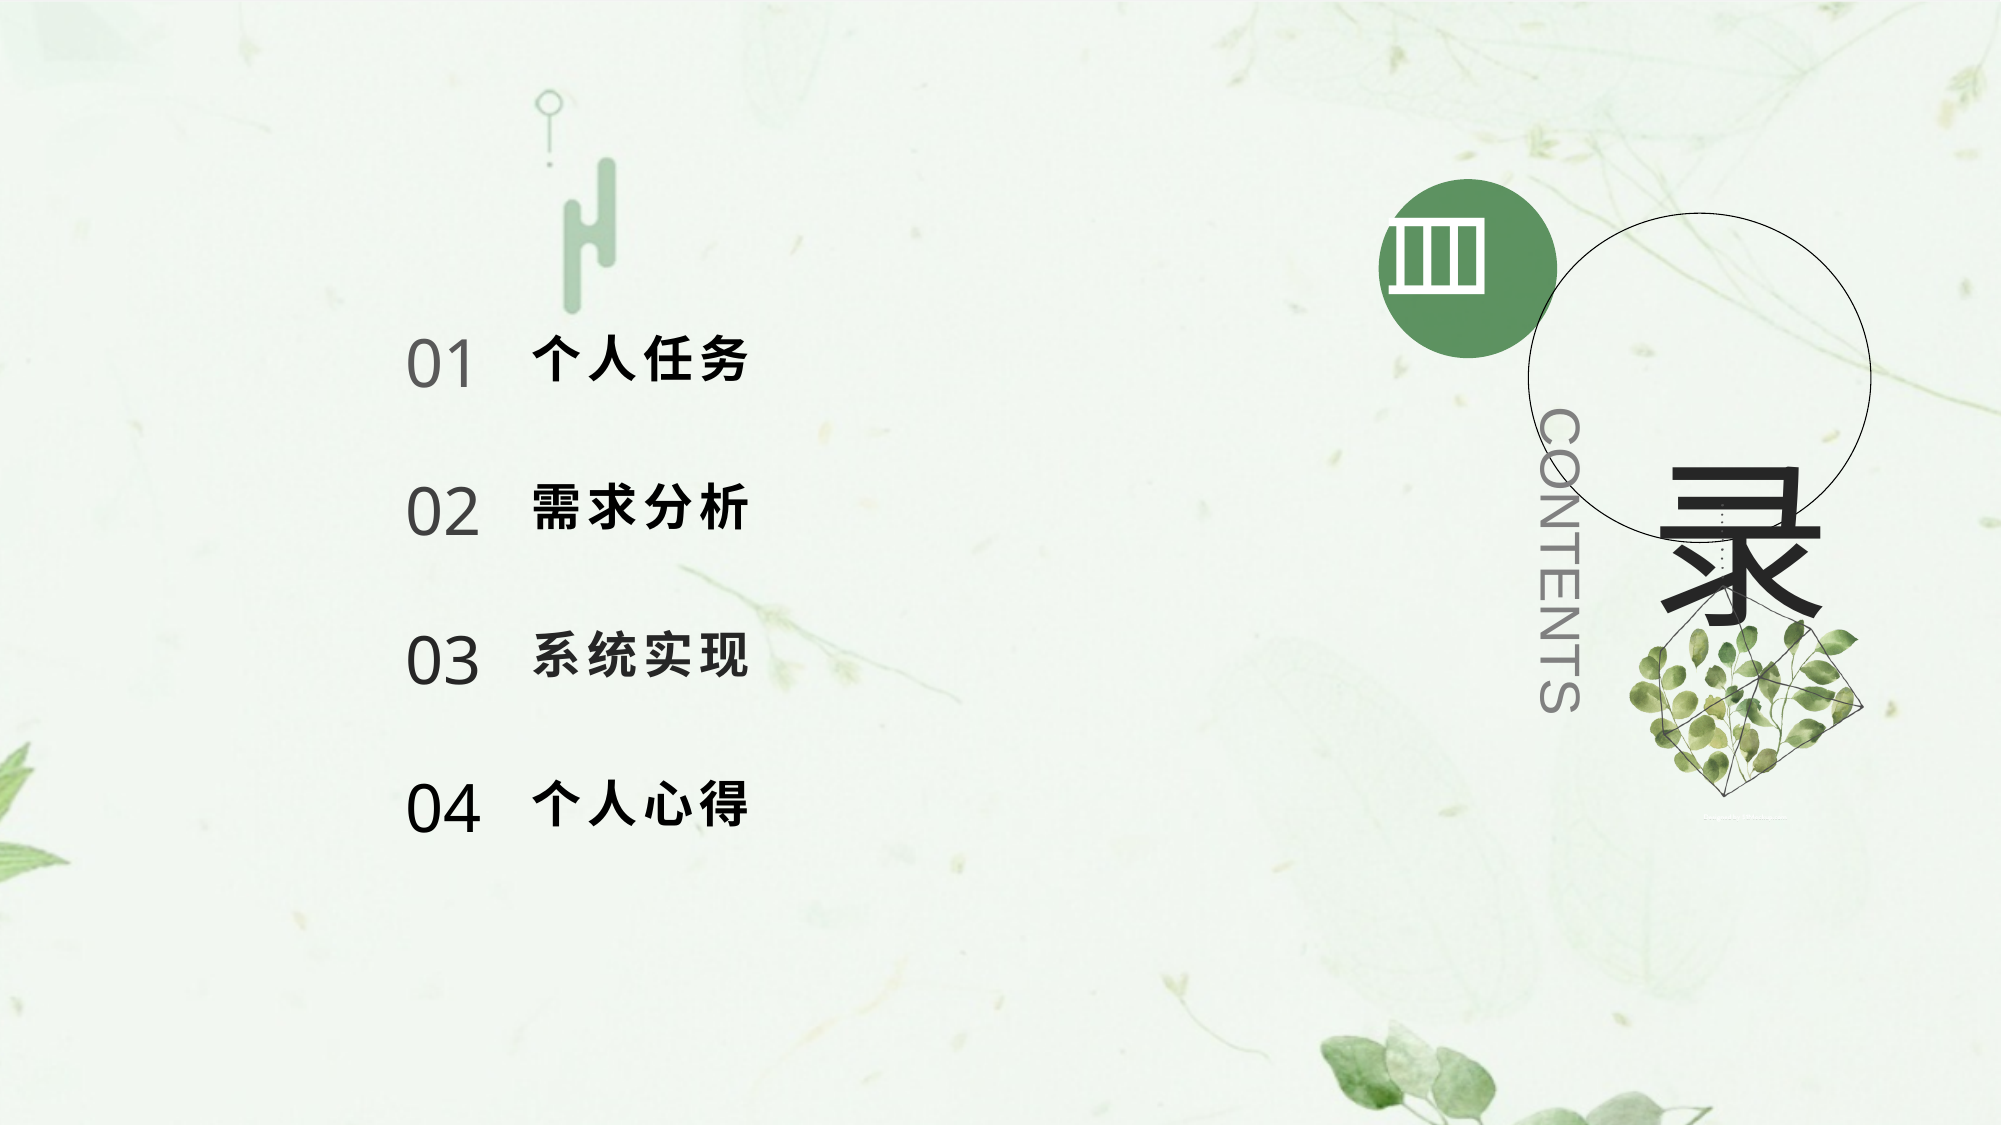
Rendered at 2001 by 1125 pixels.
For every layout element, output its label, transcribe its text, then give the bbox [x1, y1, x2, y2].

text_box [383, 296, 1327, 855]
text_box [1567, 212, 1845, 480]
picture [0, 0, 2001, 1125]
text_box CONTENTS [1567, 406, 1623, 937]
title 录 [1640, 288, 1871, 480]
